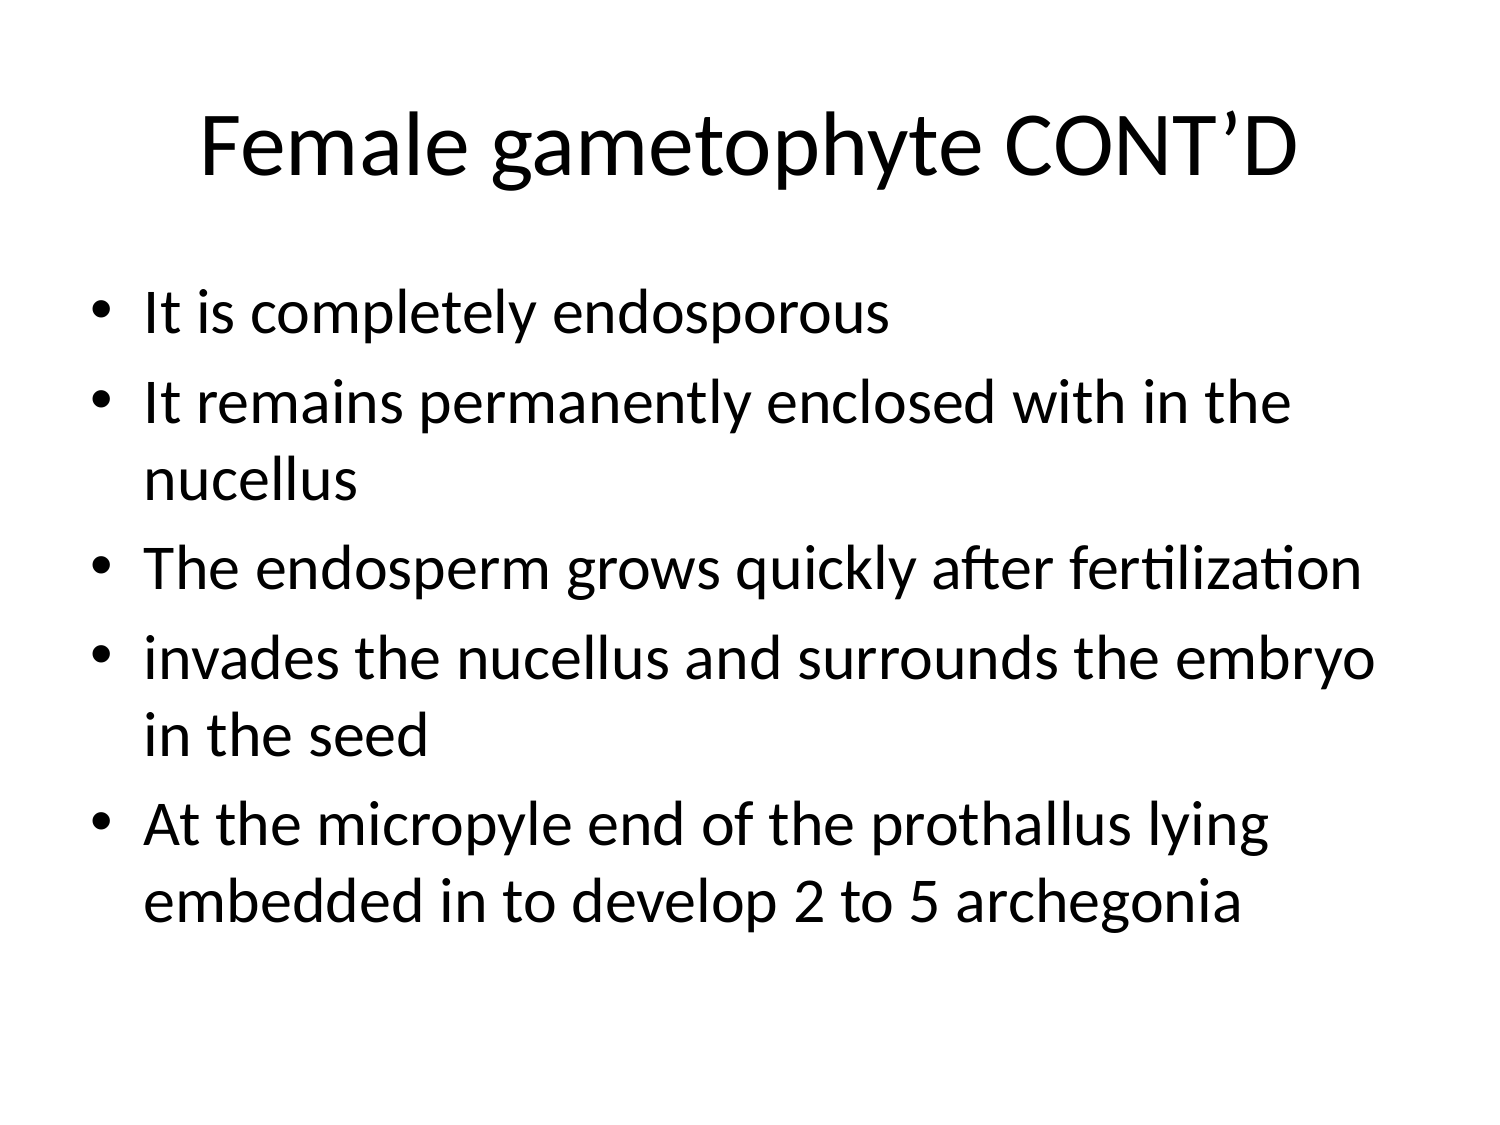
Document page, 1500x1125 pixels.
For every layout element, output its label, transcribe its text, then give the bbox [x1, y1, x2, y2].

title Female gametophyte CONT’D [75, 45, 1425, 233]
list It is completely endosporous It remains permanently enclosed with in the nucellus The endosperm grows quickly after fertilization invades the nucellus and surrounds the embryo in the seed At the micropyle end of the prothallus lying embedded in to develop 2 to 5 archegonia [75, 262, 1425, 1005]
